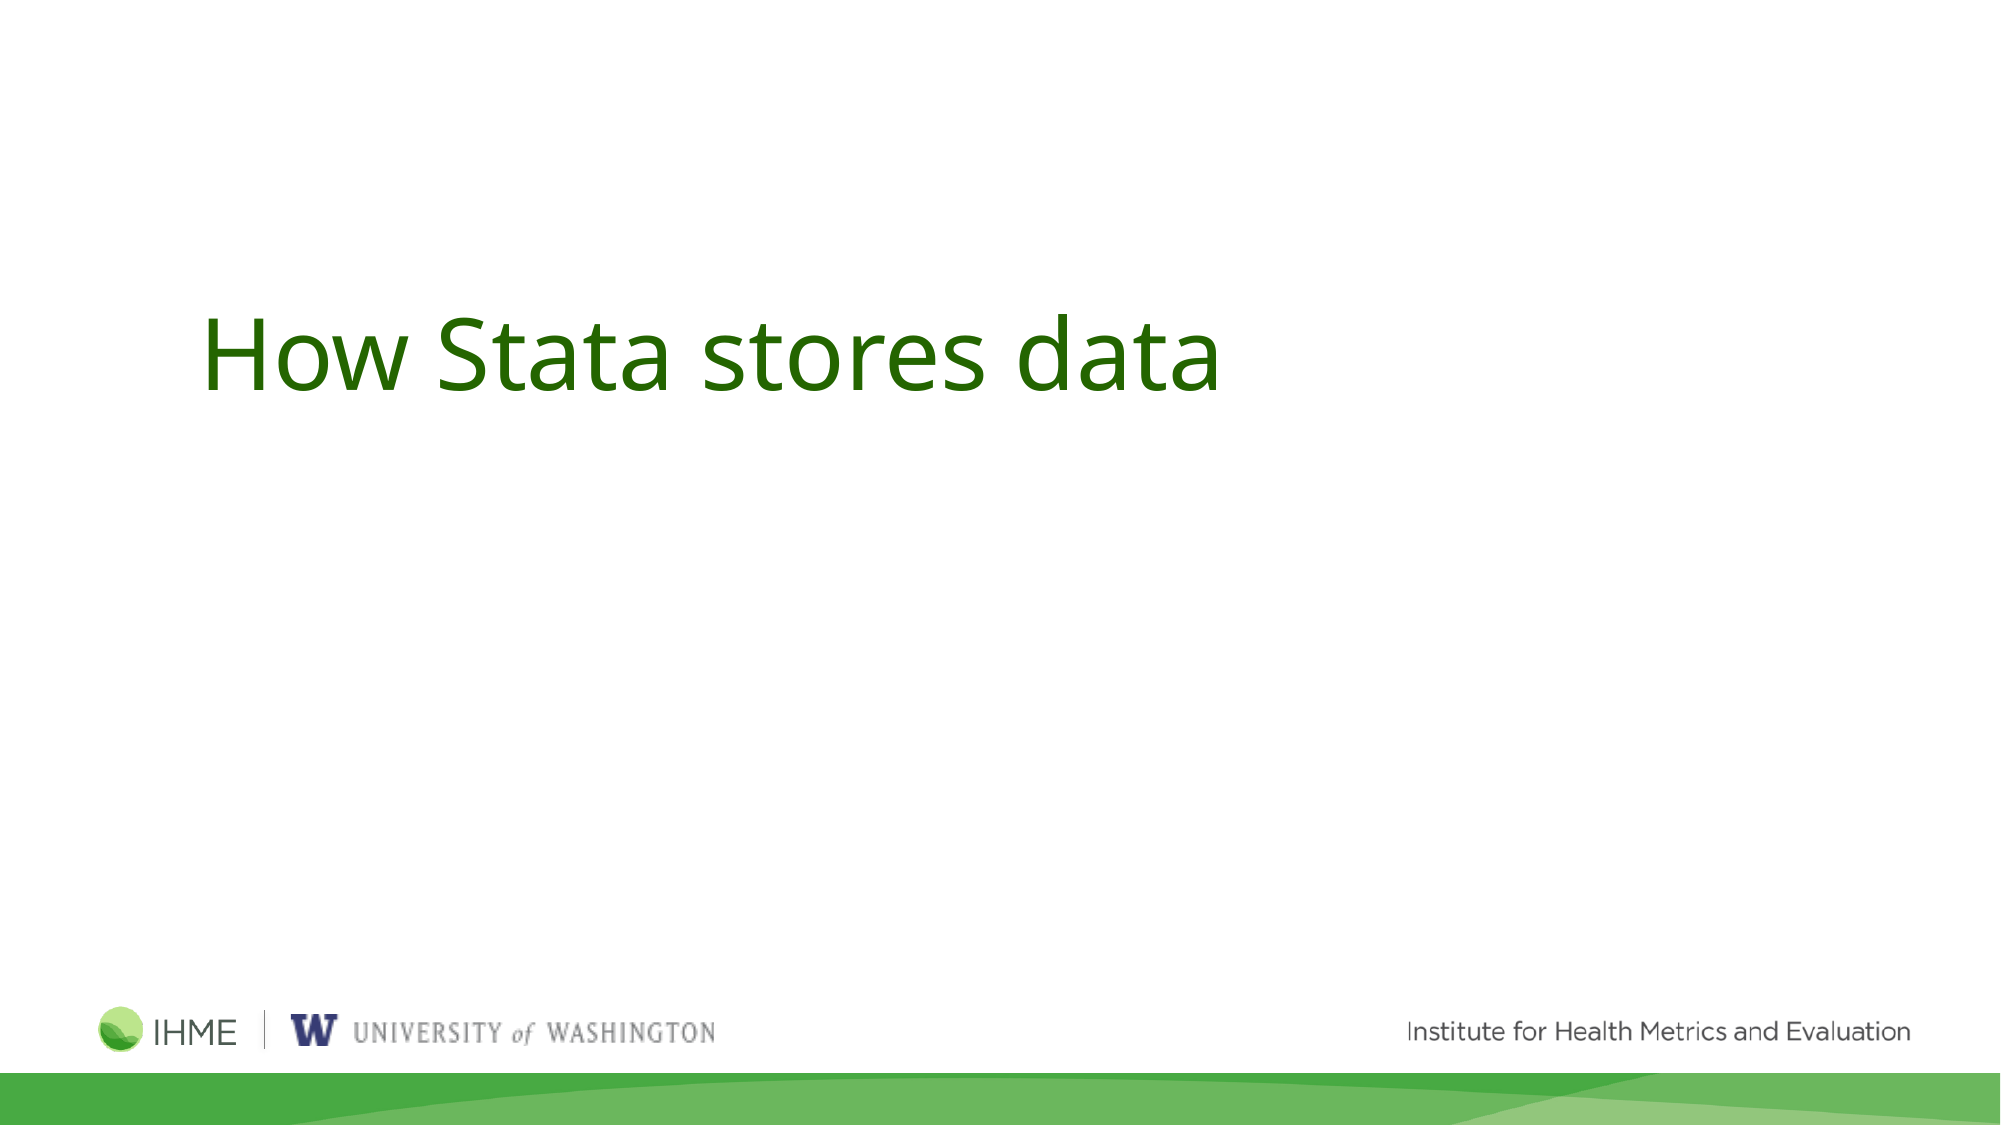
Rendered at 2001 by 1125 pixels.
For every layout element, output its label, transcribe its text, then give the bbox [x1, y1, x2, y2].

picture [0, 1073, 2001, 1125]
picture [1399, 1013, 1916, 1046]
picture [98, 1006, 236, 1052]
title How Stata stores data [184, 283, 1976, 386]
